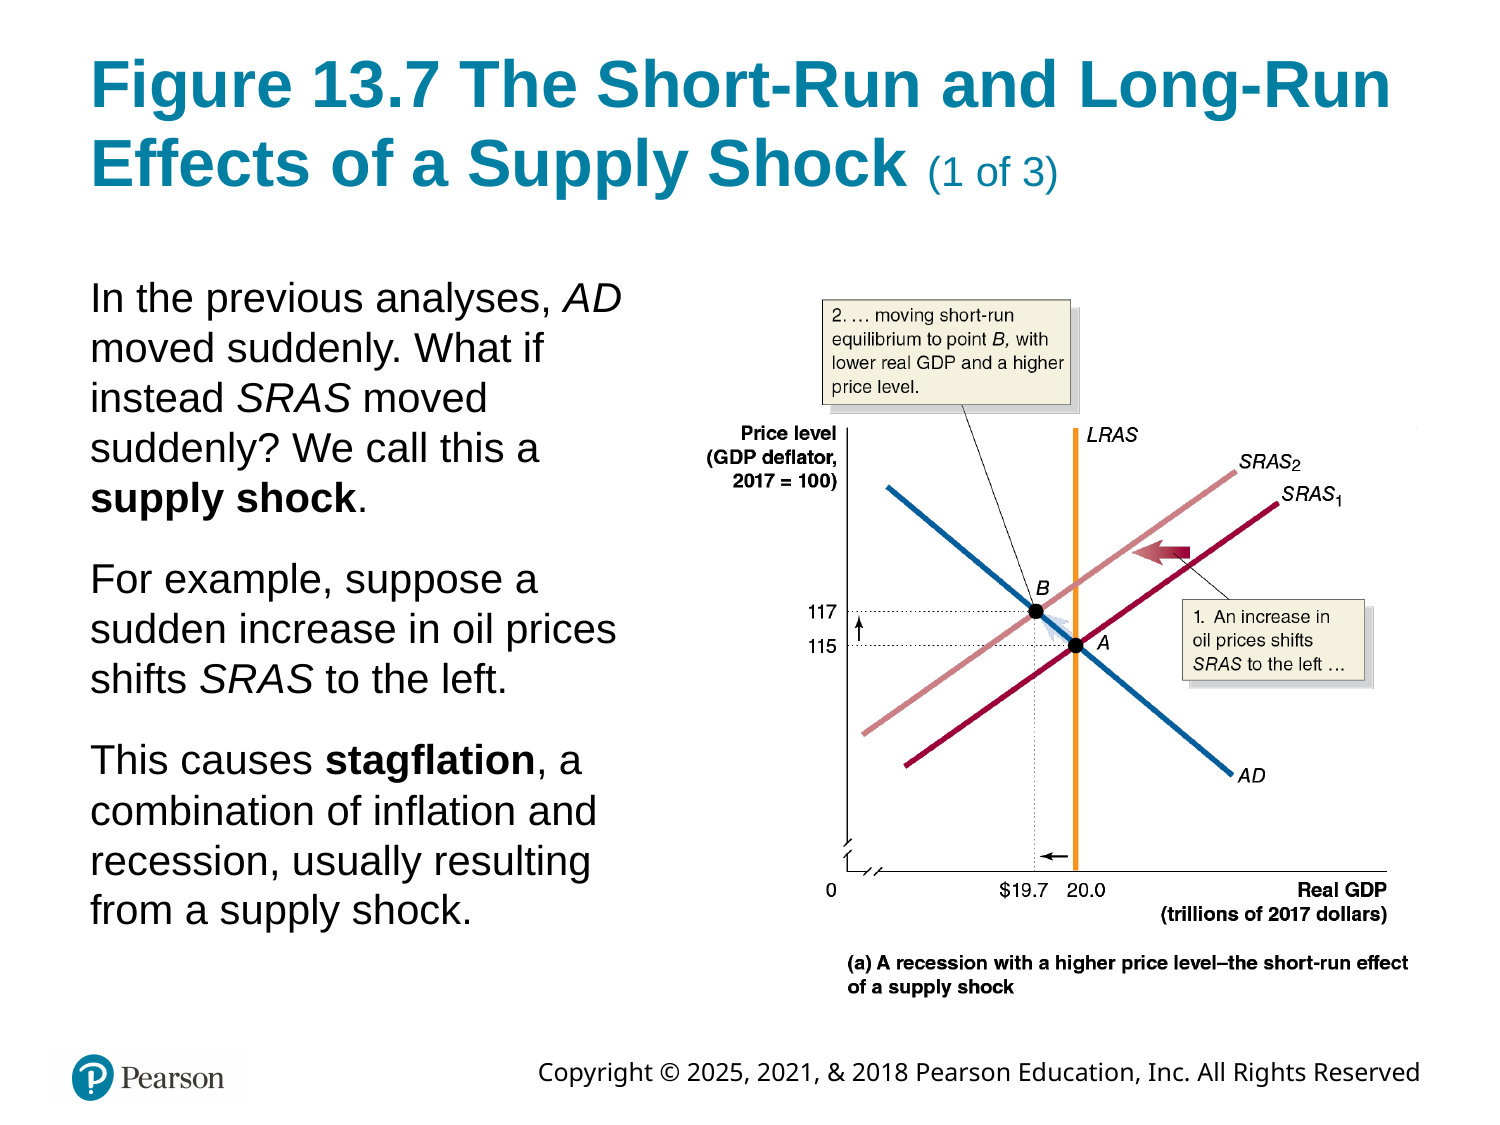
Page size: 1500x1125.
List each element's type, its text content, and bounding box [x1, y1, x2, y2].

picture [51, 1053, 245, 1102]
list In the previous analyses, A D moved suddenly. What if instead S R A S moved suddenly? We call this a supply shock. For example, suppose a sudden increase in oil prices shifts S R A S to the left. This causes stagflation, a combination of inflation and recession, usually resulting from a supply shock. [75, 255, 667, 975]
picture [705, 272, 1418, 1006]
title Figure 13.7 The Short-Run and Long-Run Effects of a Supply Shock (1 of 3) [75, 35, 1425, 216]
